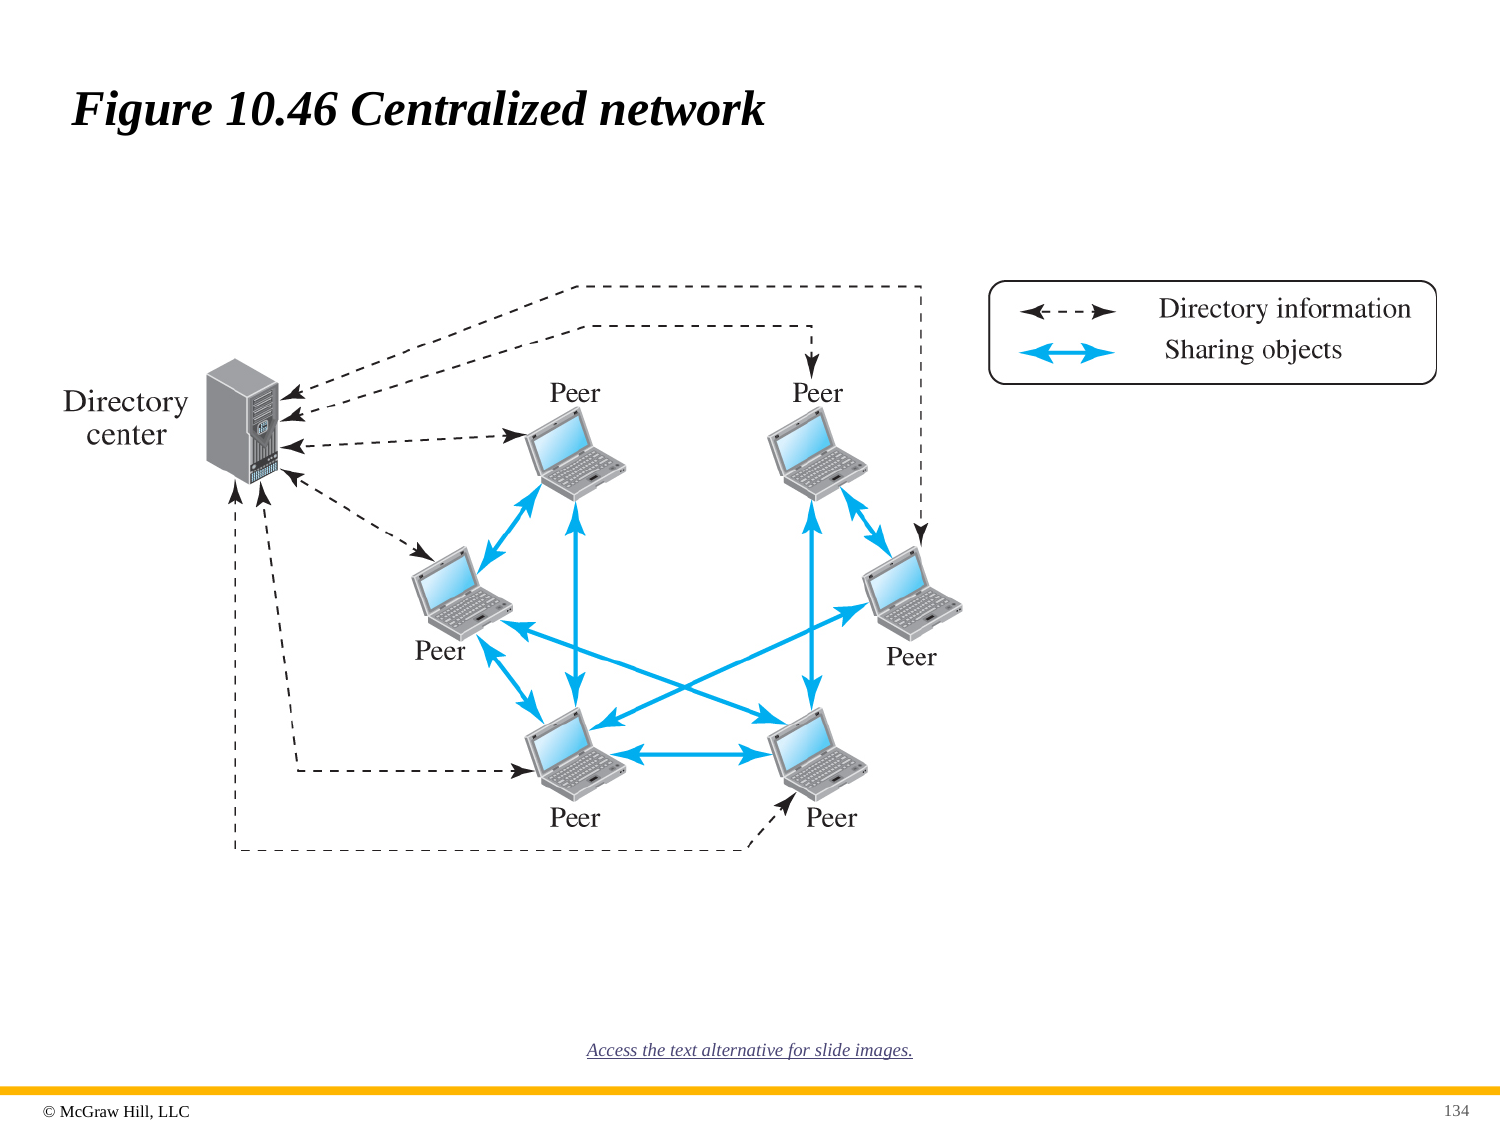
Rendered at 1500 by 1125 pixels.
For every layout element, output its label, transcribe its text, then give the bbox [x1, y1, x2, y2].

title Figure 10.46 Centralized network [56, 50, 1444, 162]
slide_number 134 [1418, 1096, 1477, 1123]
picture [63, 280, 1437, 851]
list Access the text alternative for slide images. [525, 1033, 975, 1066]
